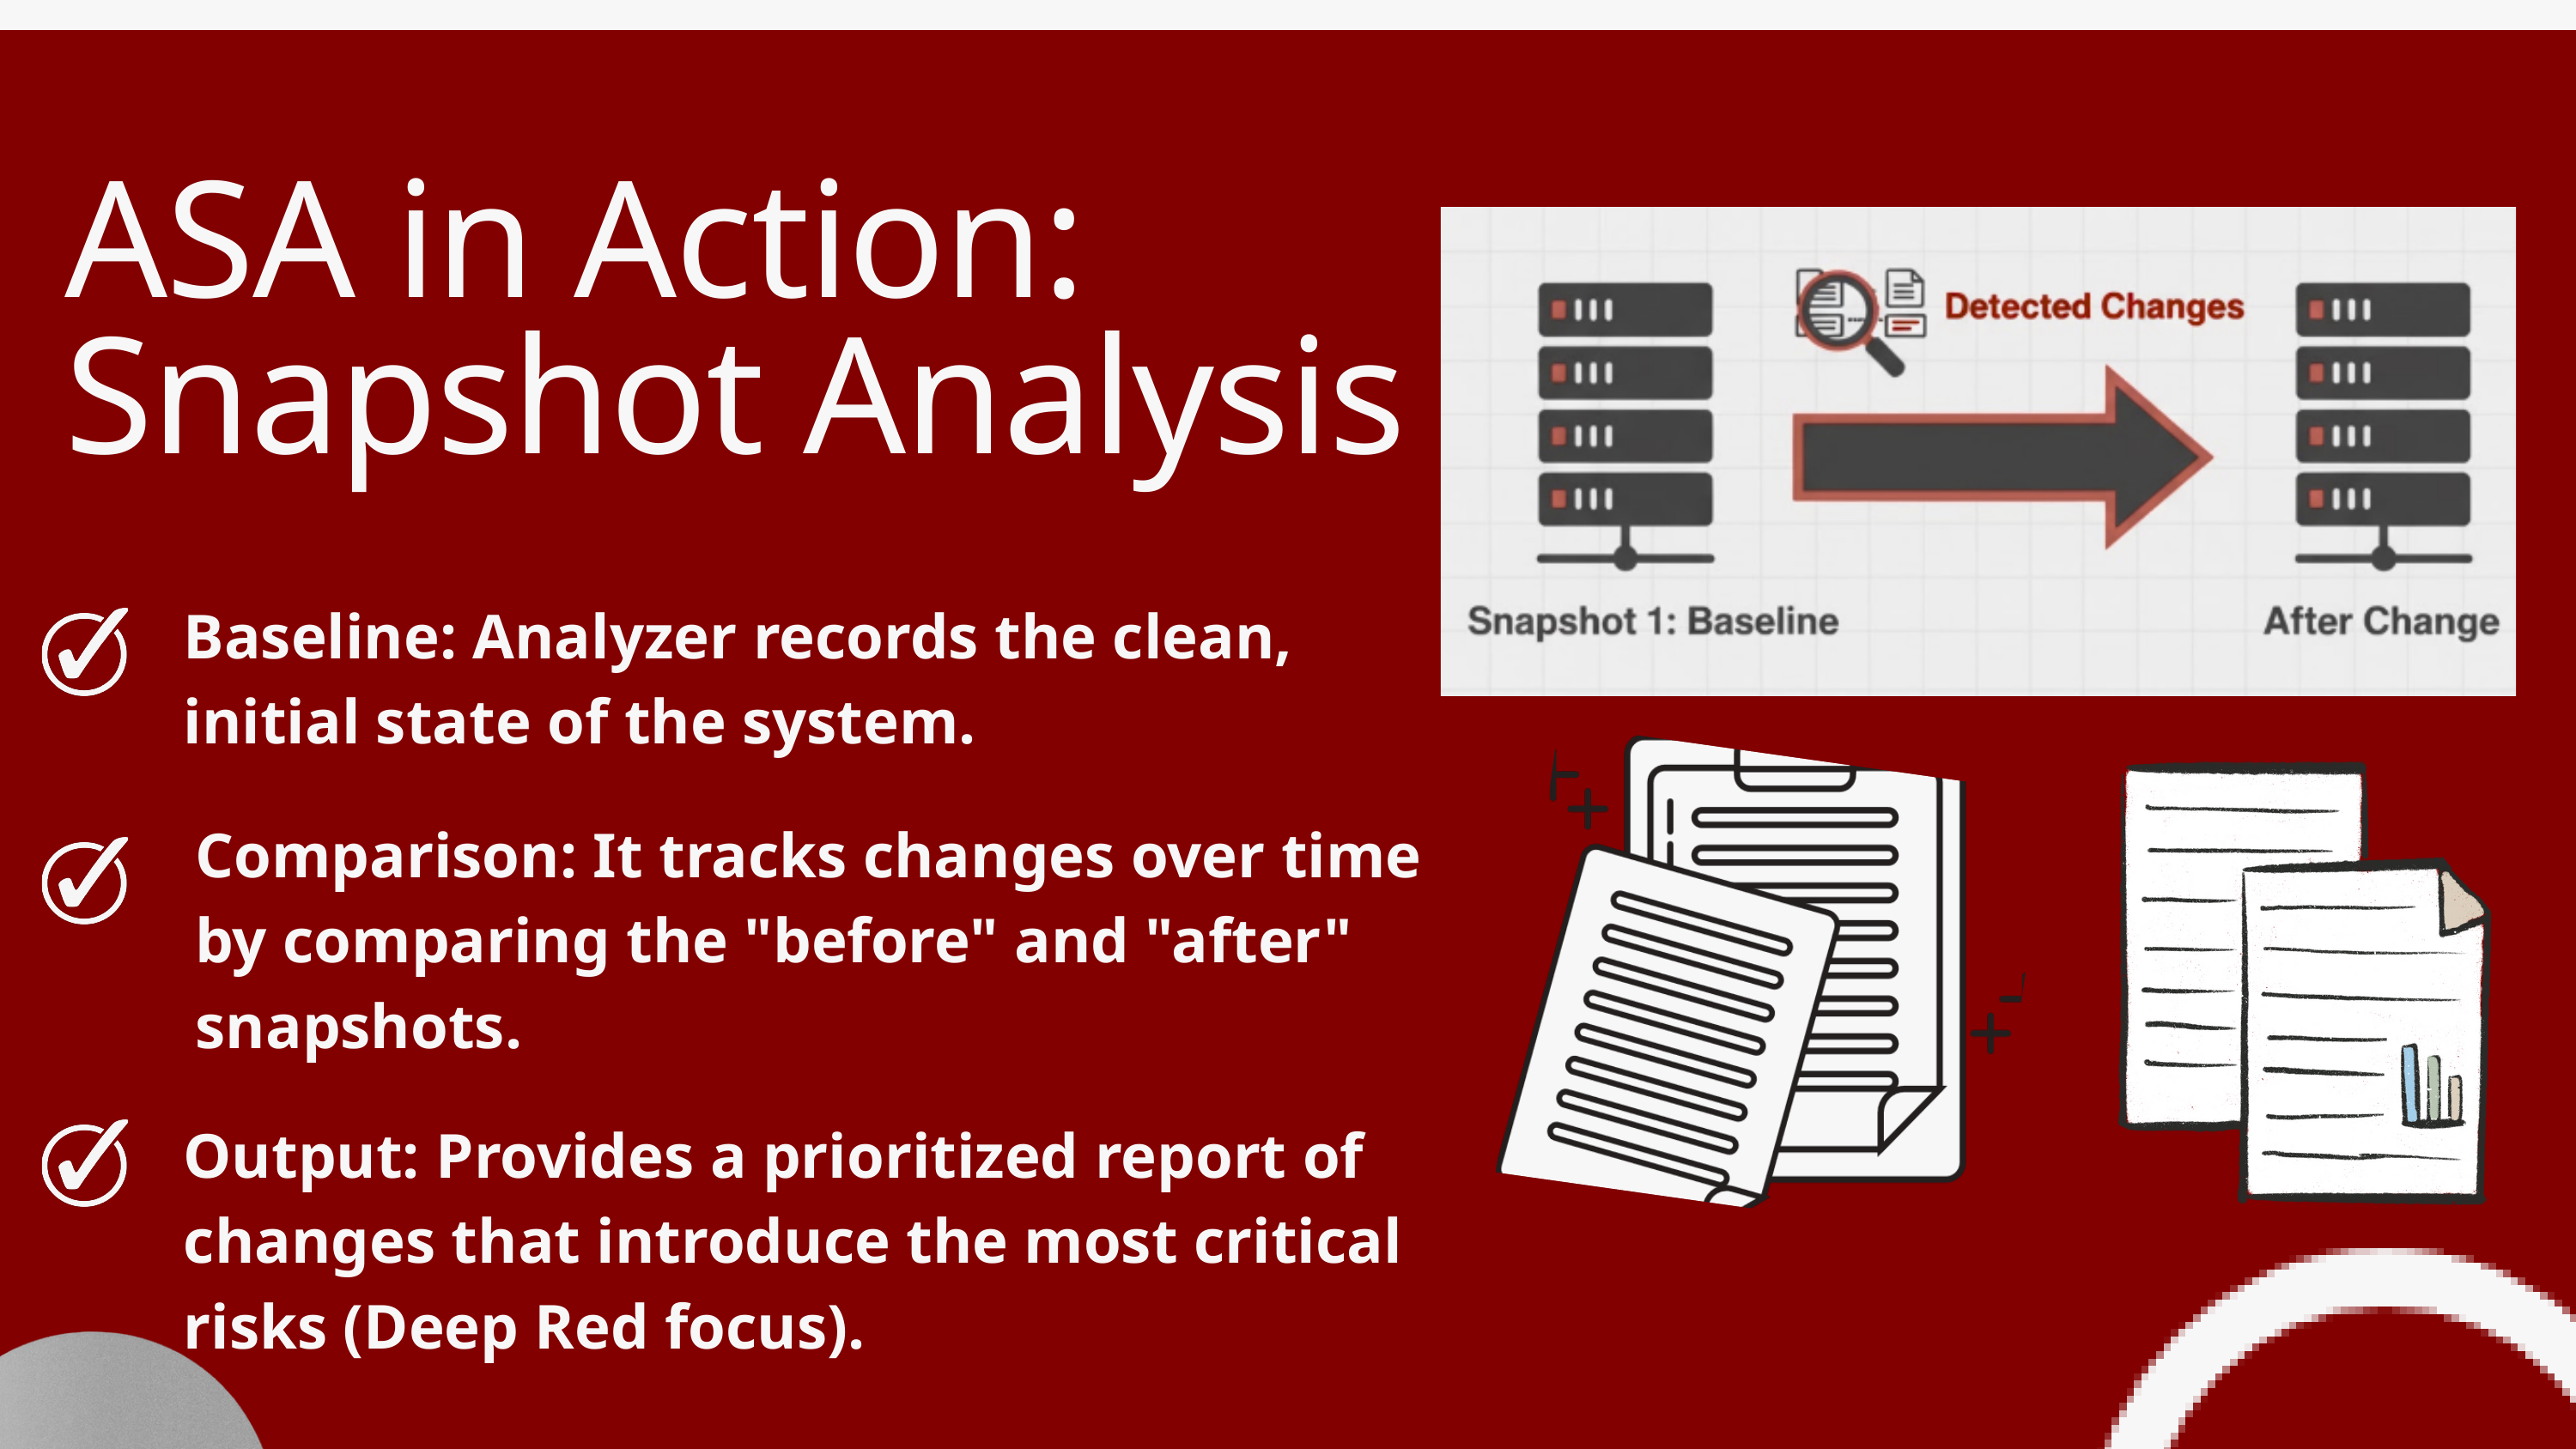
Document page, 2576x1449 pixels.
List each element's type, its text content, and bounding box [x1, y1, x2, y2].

text_box [41, 1119, 129, 1207]
text_box [1440, 207, 2517, 696]
text_box [1504, 724, 2051, 1242]
text_box Baseline: Analyzer records the clean, initial state of the system. [183, 585, 1429, 756]
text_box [0, 0, 2576, 31]
text_box [41, 608, 129, 696]
text_box ASA in Action: Snapshot Analysis [64, 173, 1541, 487]
text_box [2090, 1248, 2576, 1449]
text_box [2117, 761, 2492, 1205]
text_box [41, 837, 129, 925]
text_box [0, 1331, 275, 1449]
text_box Comparison: It tracks changes over time by comparing the "before" and "after" snapshots. [195, 804, 1441, 1061]
text_box Output: Provides a prioritized report of changes that introduce the most critical risks (Deep Red focus). [183, 1105, 1541, 1361]
